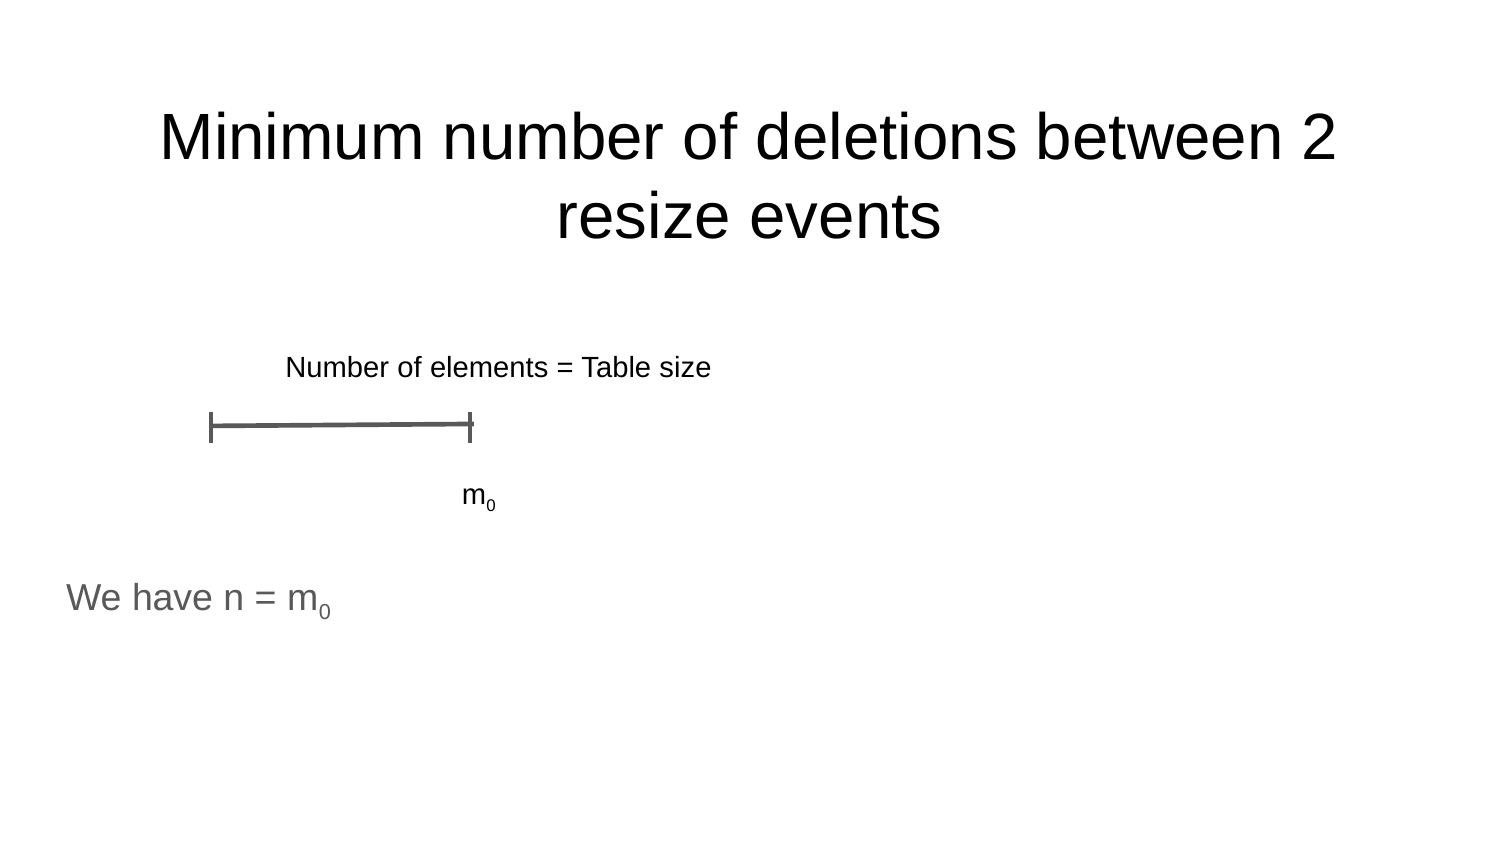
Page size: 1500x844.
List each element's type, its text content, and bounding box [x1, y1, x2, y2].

text_box m0 [446, 460, 530, 531]
title Minimum number of deletions between 2 resize events [51, 72, 1449, 273]
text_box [215, 423, 465, 427]
text_box Number of elements = Table size [270, 333, 779, 399]
list We have n = m0 [51, 550, 1449, 750]
